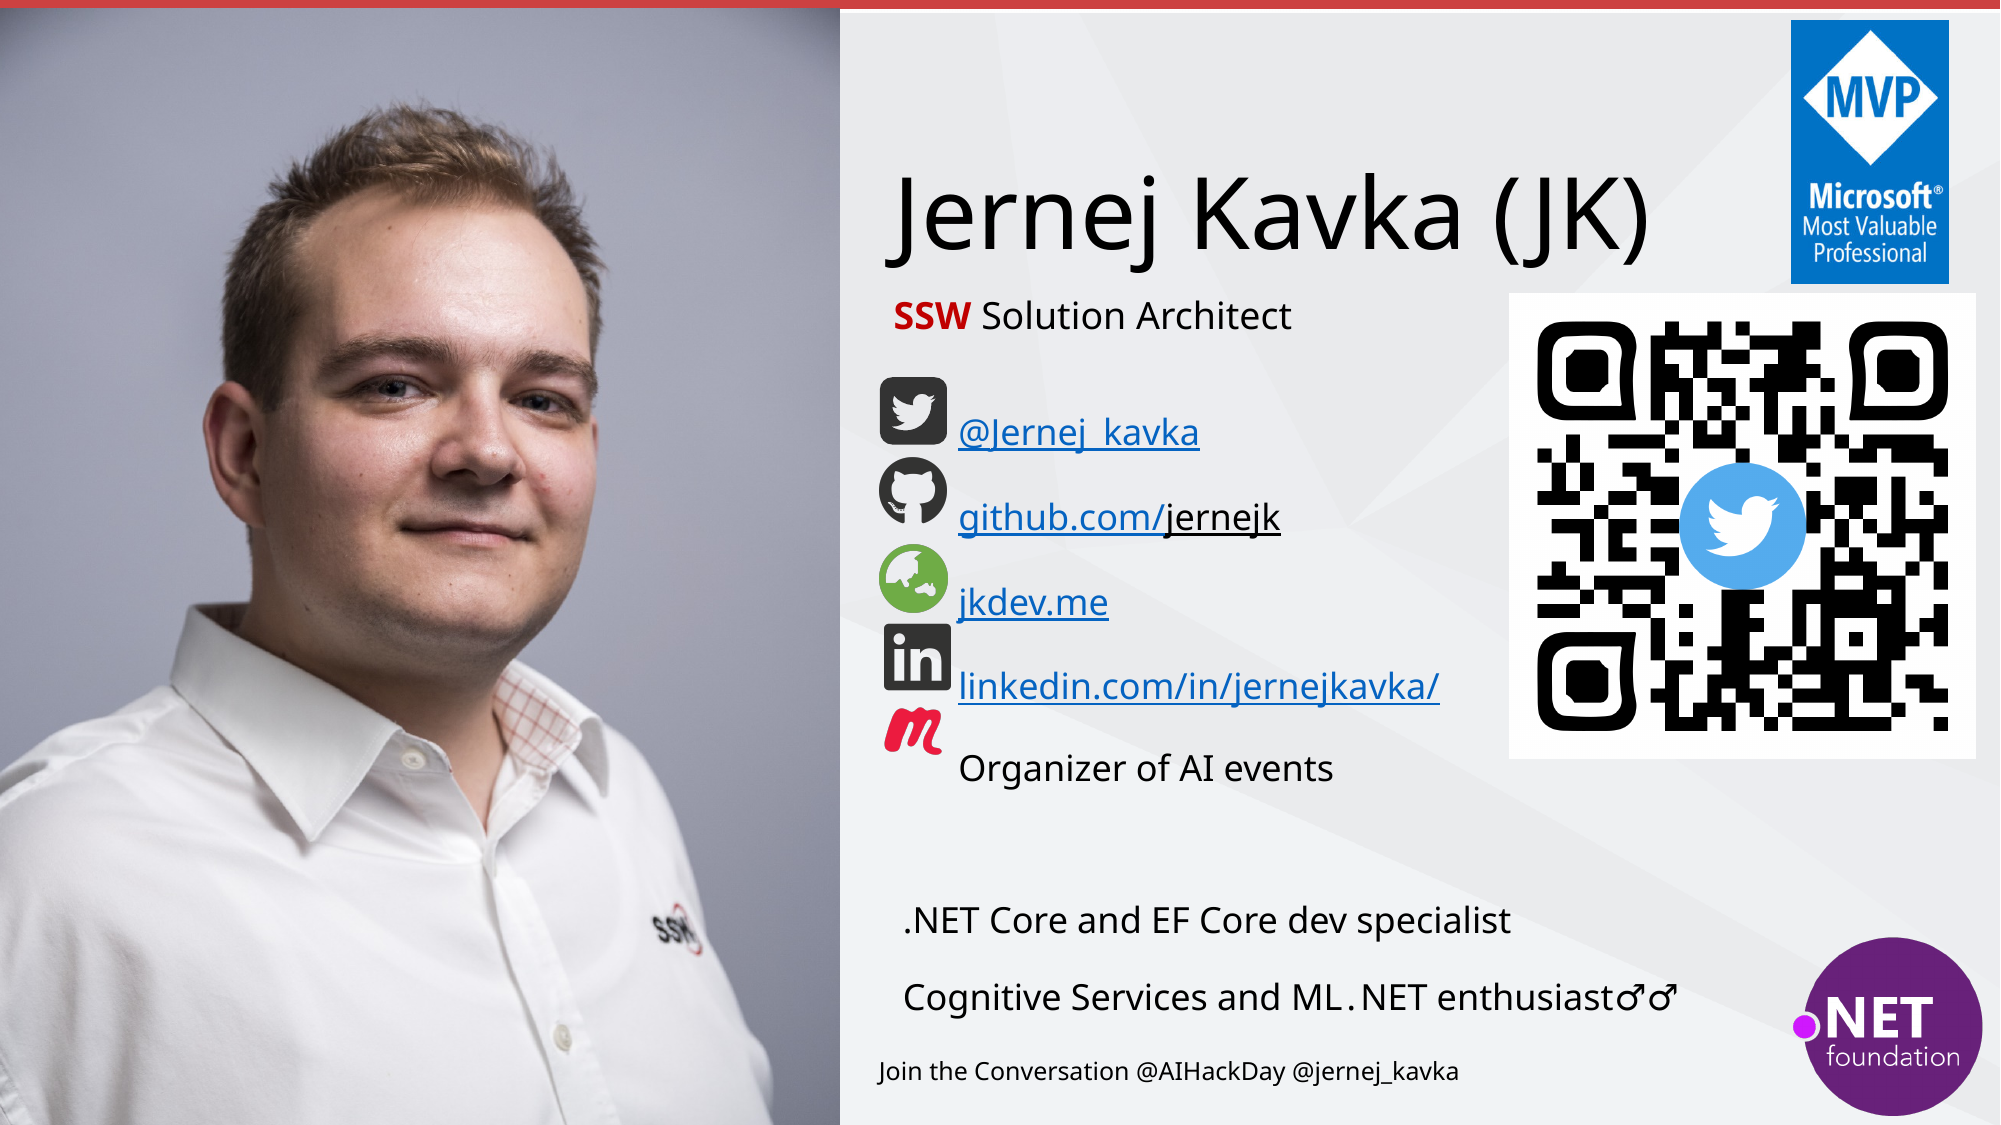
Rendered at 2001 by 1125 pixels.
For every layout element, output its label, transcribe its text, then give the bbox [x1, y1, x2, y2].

picture [879, 456, 947, 526]
subtitle SSW Solution Architect [864, 278, 1877, 377]
list @Jernej_kavka github.com/jernejk jkdev.me linkedin.com/in/jernejkavka/ Organizer of AI events .NET Core and EF Core dev specialist Cognitive Services and ML․NET enthusiast🦸‍♂️ [864, 377, 1877, 1025]
picture [1791, 931, 1983, 1123]
picture [879, 377, 947, 445]
picture [1509, 293, 1976, 759]
title Jernej Kavka (JK) [864, 60, 1791, 278]
picture [879, 543, 948, 614]
picture [868, 619, 958, 776]
footer Join the Conversation @AIHackDay @jernej_kavka [864, 1042, 1791, 1103]
picture [1791, 20, 1949, 284]
picture [0, 8, 843, 1125]
